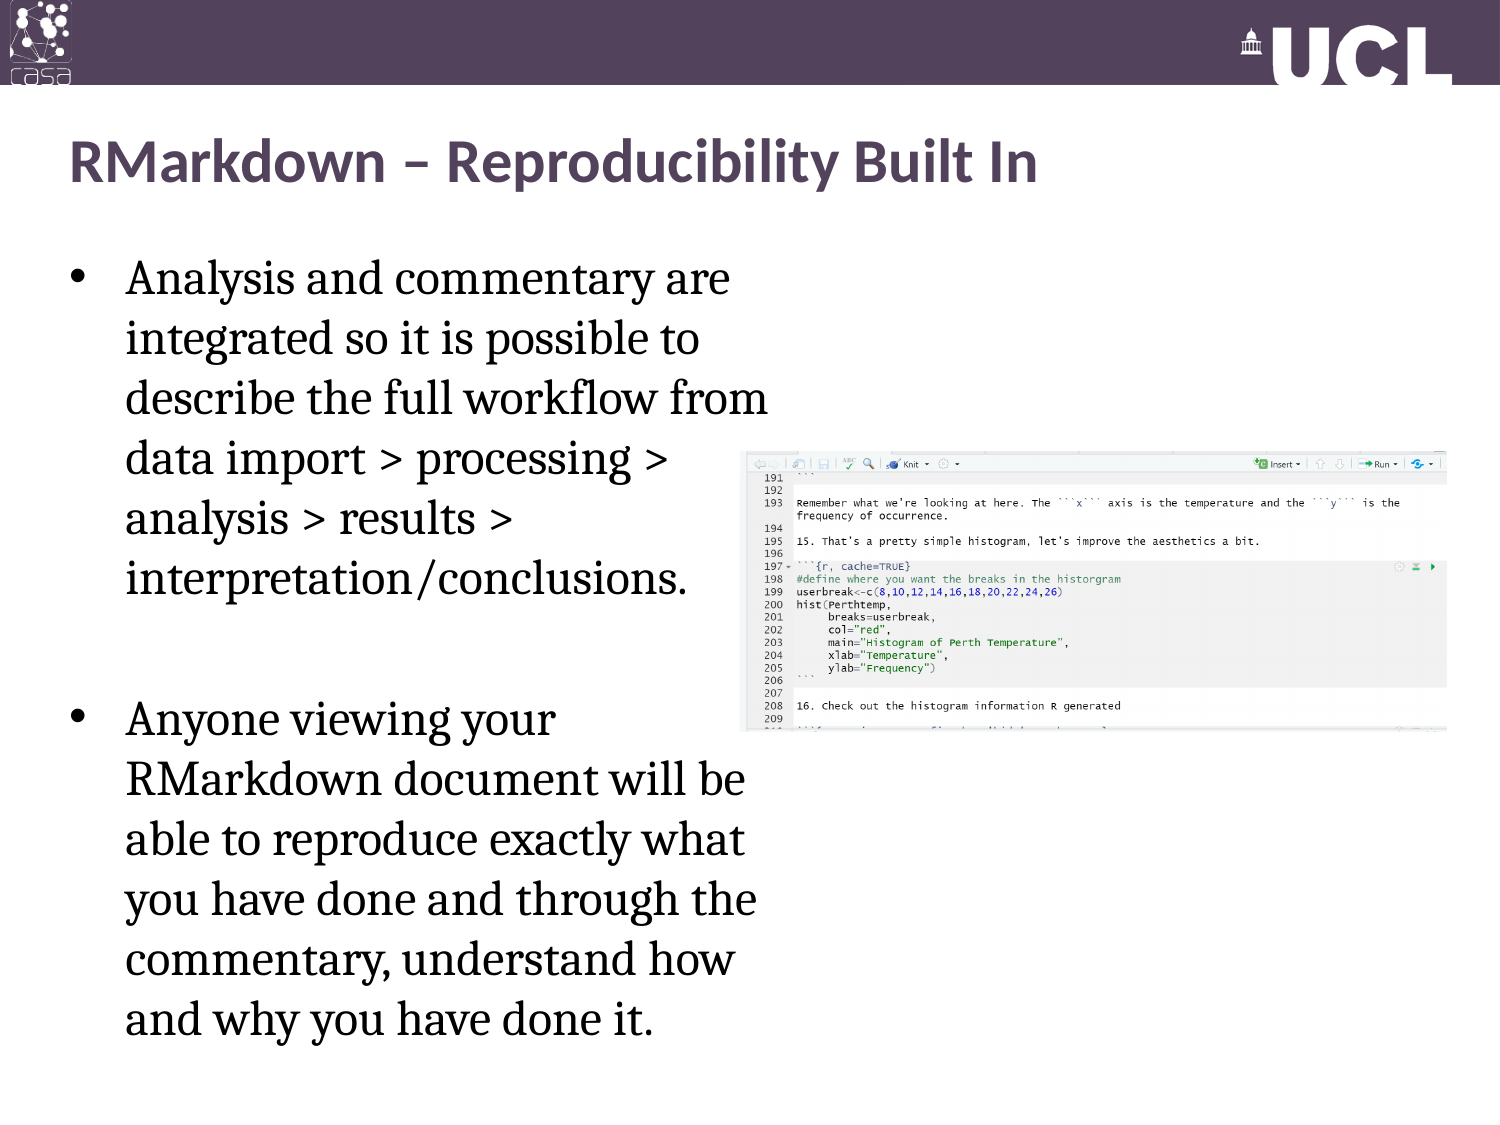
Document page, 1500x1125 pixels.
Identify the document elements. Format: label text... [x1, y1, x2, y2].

title RMarkdown – Reproducibility Built In [54, 112, 1447, 213]
picture [0, 0, 1500, 85]
picture [739, 451, 1448, 732]
list Analysis and commentary are integrated so it is possible to describe the full workflow from data import > processing > analysis > results > interpretation/conclusions. Anyone viewing your RMarkdown document will be able to reproduce exactly what you have done and through the commentary, understand how and why you have done it. [54, 237, 839, 1100]
